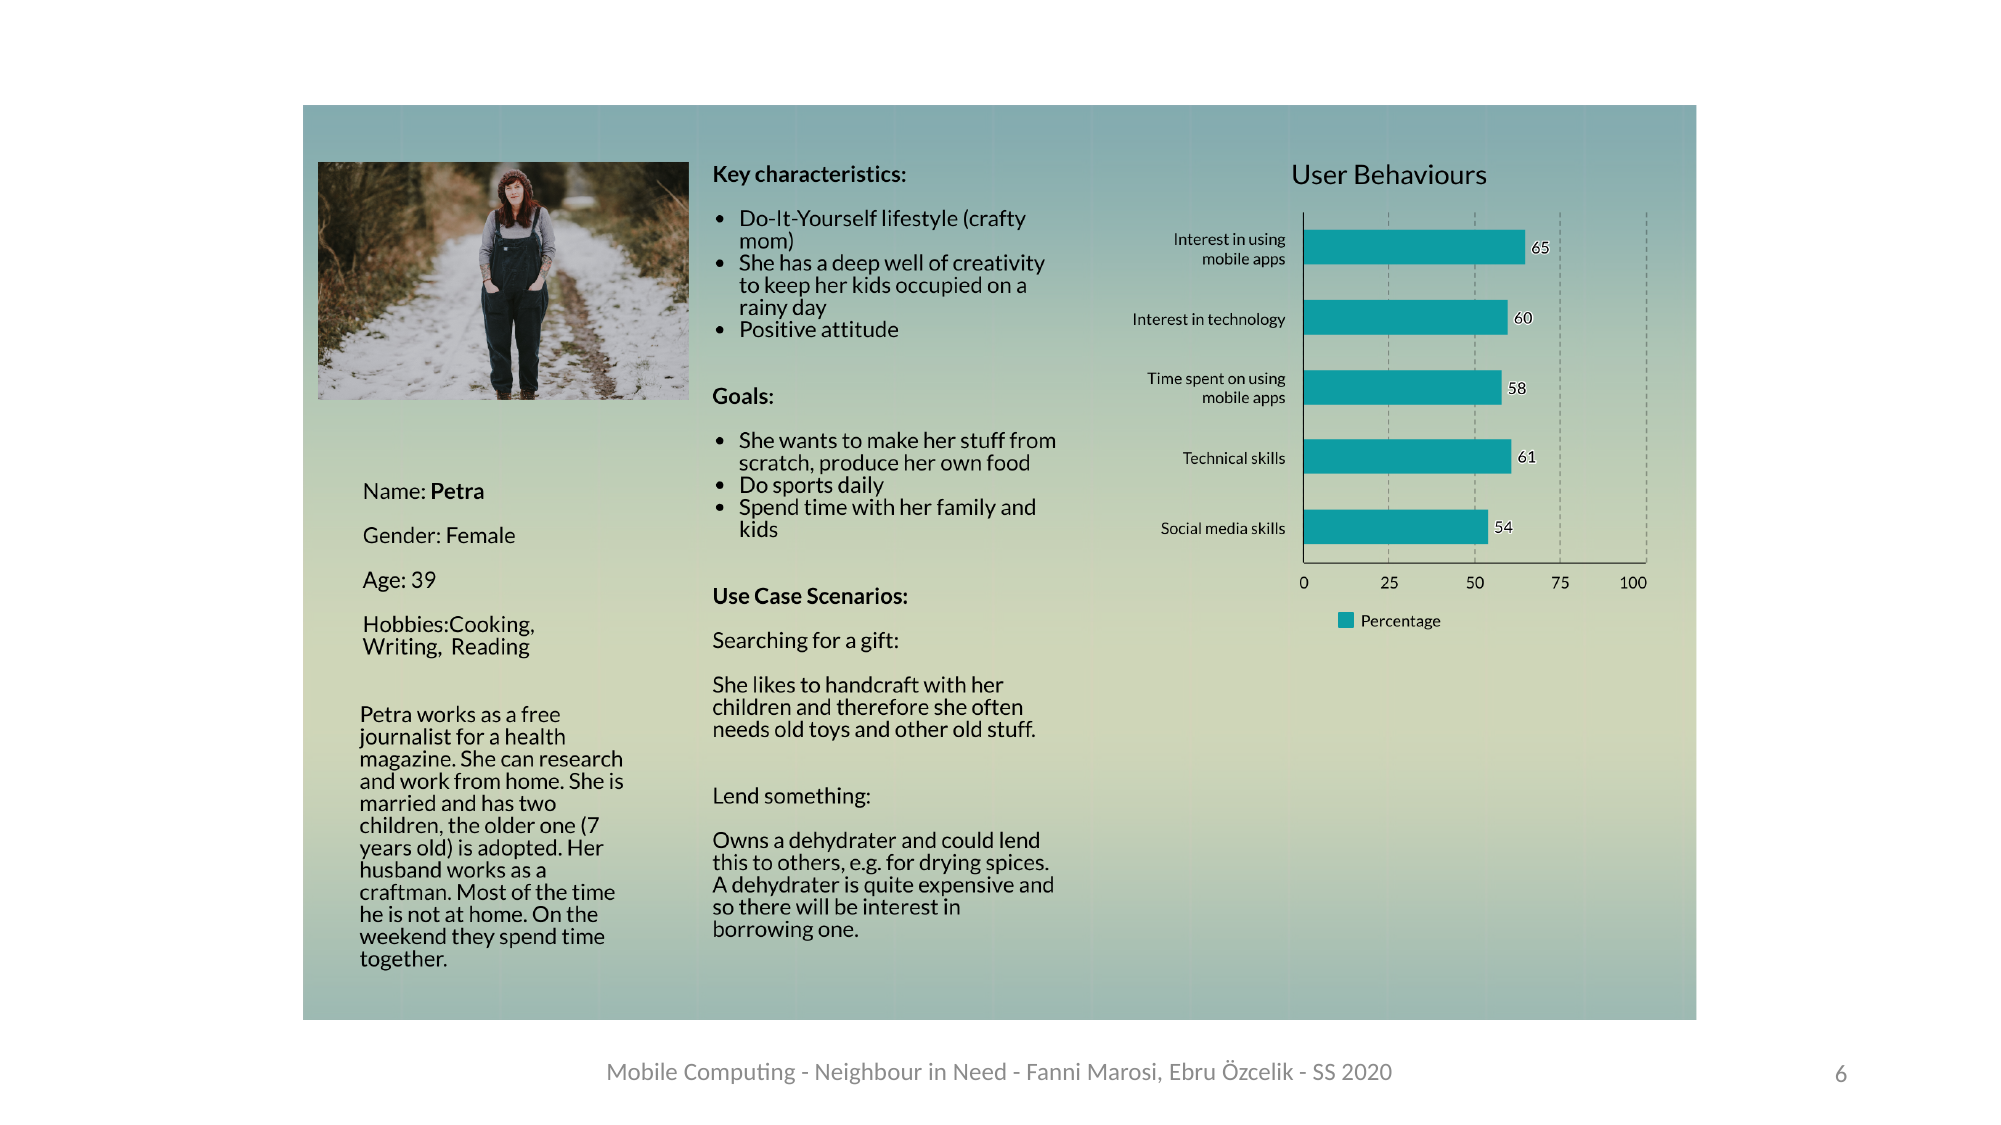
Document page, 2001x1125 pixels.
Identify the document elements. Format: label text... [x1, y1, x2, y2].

picture [303, 105, 1697, 1020]
slide_number 6 [1412, 1042, 1863, 1103]
footer Mobile Computing - Neighbour in Need - Fanni Marosi, Ebru Özcelik - SS 2020 [587, 1042, 1412, 1103]
